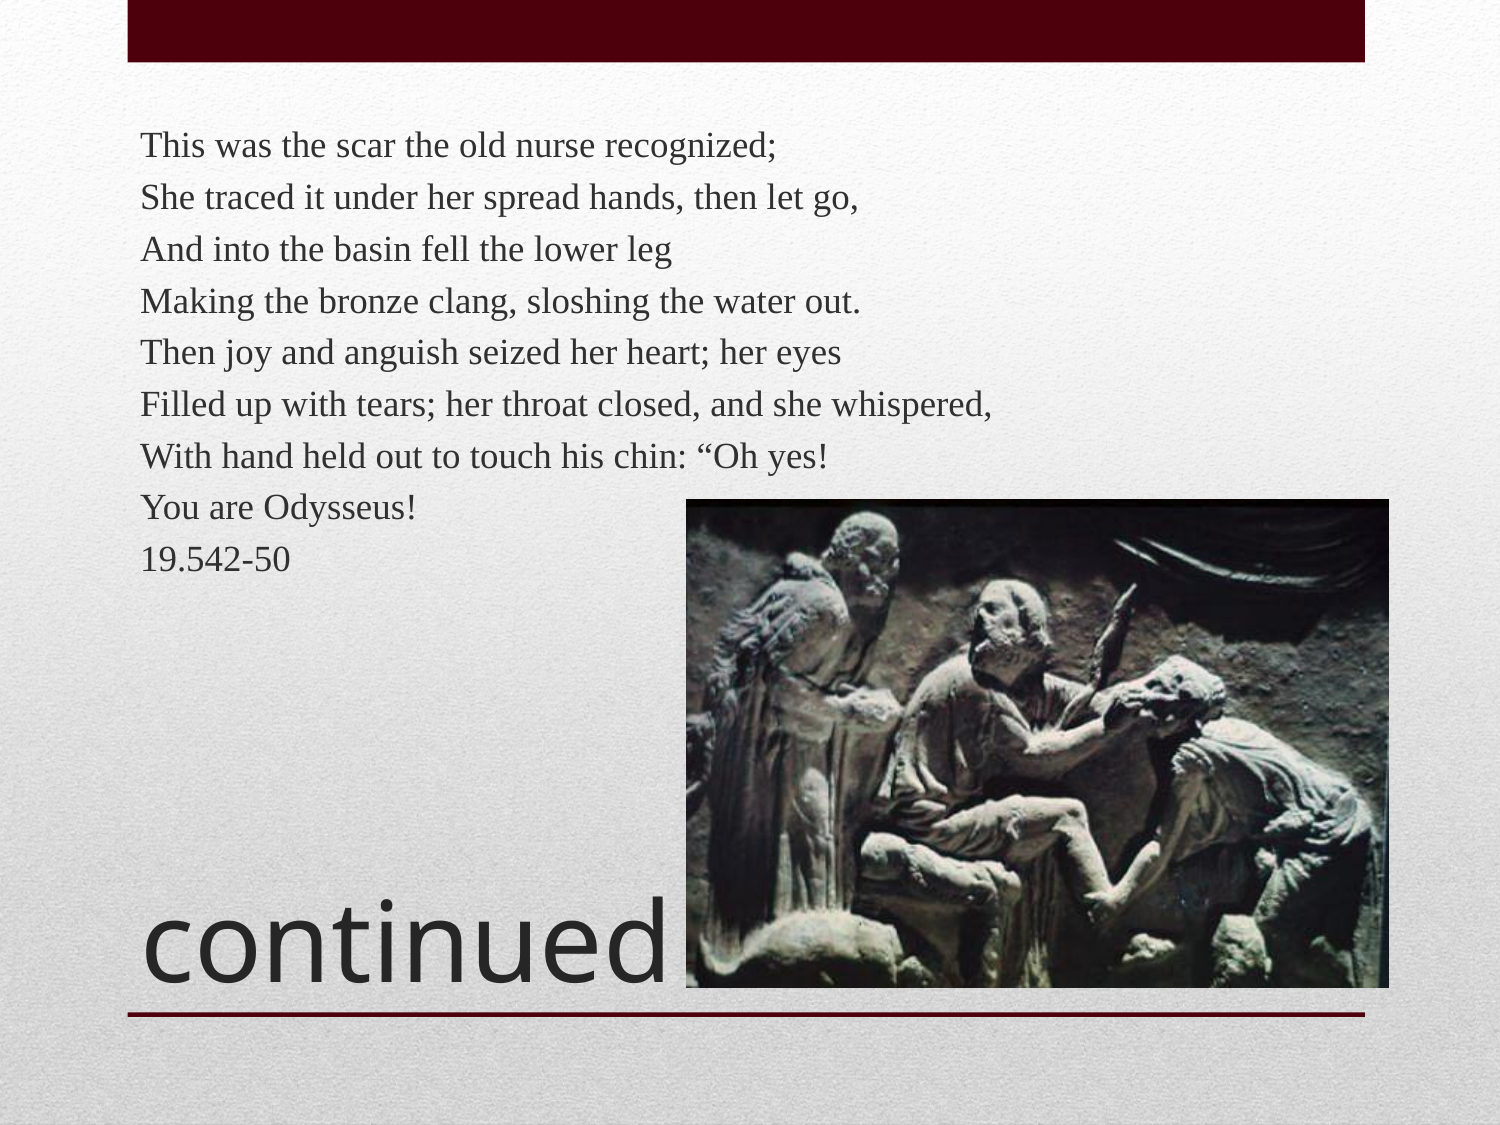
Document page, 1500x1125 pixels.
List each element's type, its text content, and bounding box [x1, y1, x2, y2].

title continued [125, 750, 1238, 1013]
list This was the scar the old nurse recognized; She traced it under her spread hands, then let go, And into the basin fell the lower leg Making the bronze clang, sloshing the water out. Then joy and anguish seized her heart; her eyes Filled up with tears; her throat closed, and she whispered, With hand held out to touch his chin: “Oh yes! You are Odysseus! 19.542-50 [125, 112, 1363, 588]
picture [685, 499, 1390, 989]
